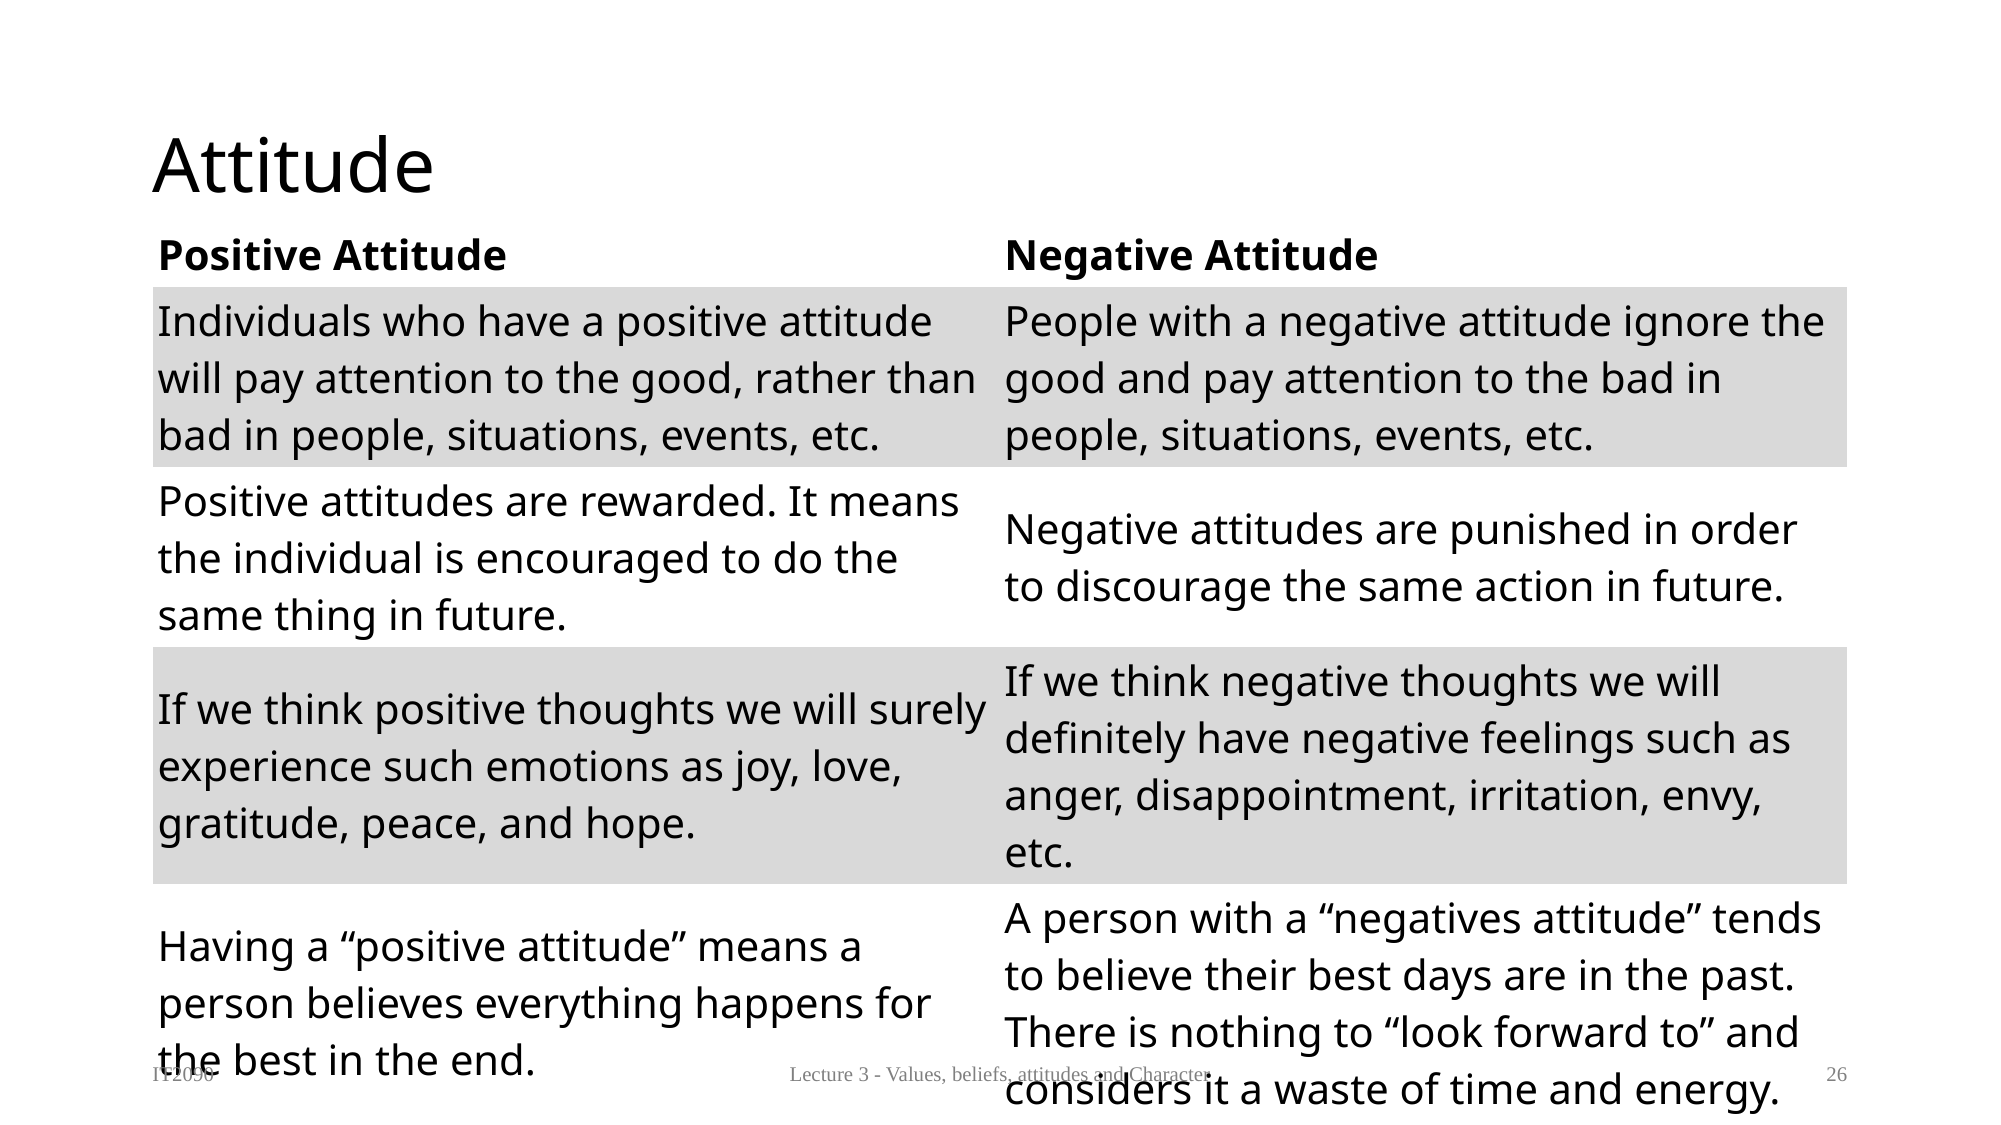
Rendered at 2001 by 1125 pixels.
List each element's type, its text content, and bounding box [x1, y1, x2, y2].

footer Lecture 3 - Values, beliefs, attitudes and Character [662, 1042, 1338, 1103]
table_header Positive Attitude [153, 221, 1000, 287]
table_cell Positive attitudes are rewarded. It means the individual is encouraged to do the same thing in future. [153, 467, 1000, 647]
table_cell If we think positive thoughts we will surely experience such emotions as joy, love, gratitude, peace, and hope. [153, 647, 1000, 884]
title Attitude [137, 115, 1863, 221]
table_cell If we think negative thoughts we will definitely have negative feelings such as anger, disappointment, irritation, envy, etc. [1000, 647, 1847, 884]
table_cell Negative attitudes are punished in order to discourage the same action in future. [1000, 467, 1847, 647]
table_cell Having a “positive attitude” means a person believes everything happens for the best in the end. [153, 884, 1000, 1121]
table_cell Individuals who have a positive attitude will pay attention to the good, rather than bad in people, situations, events, etc. [153, 287, 1000, 467]
table_cell People with a negative attitude ignore the good and pay attention to the bad in people, situations, events, etc. [1000, 287, 1847, 467]
slide_number 26 [1412, 1042, 1863, 1103]
slide_number IT2090 [137, 1042, 588, 1103]
table_header Negative Attitude [1000, 221, 1847, 287]
table_cell A person with a “negatives attitude” tends to believe their best days are in the past. There is nothing to “look forward to” and considers it a waste of time and energy. [1000, 884, 1847, 1121]
